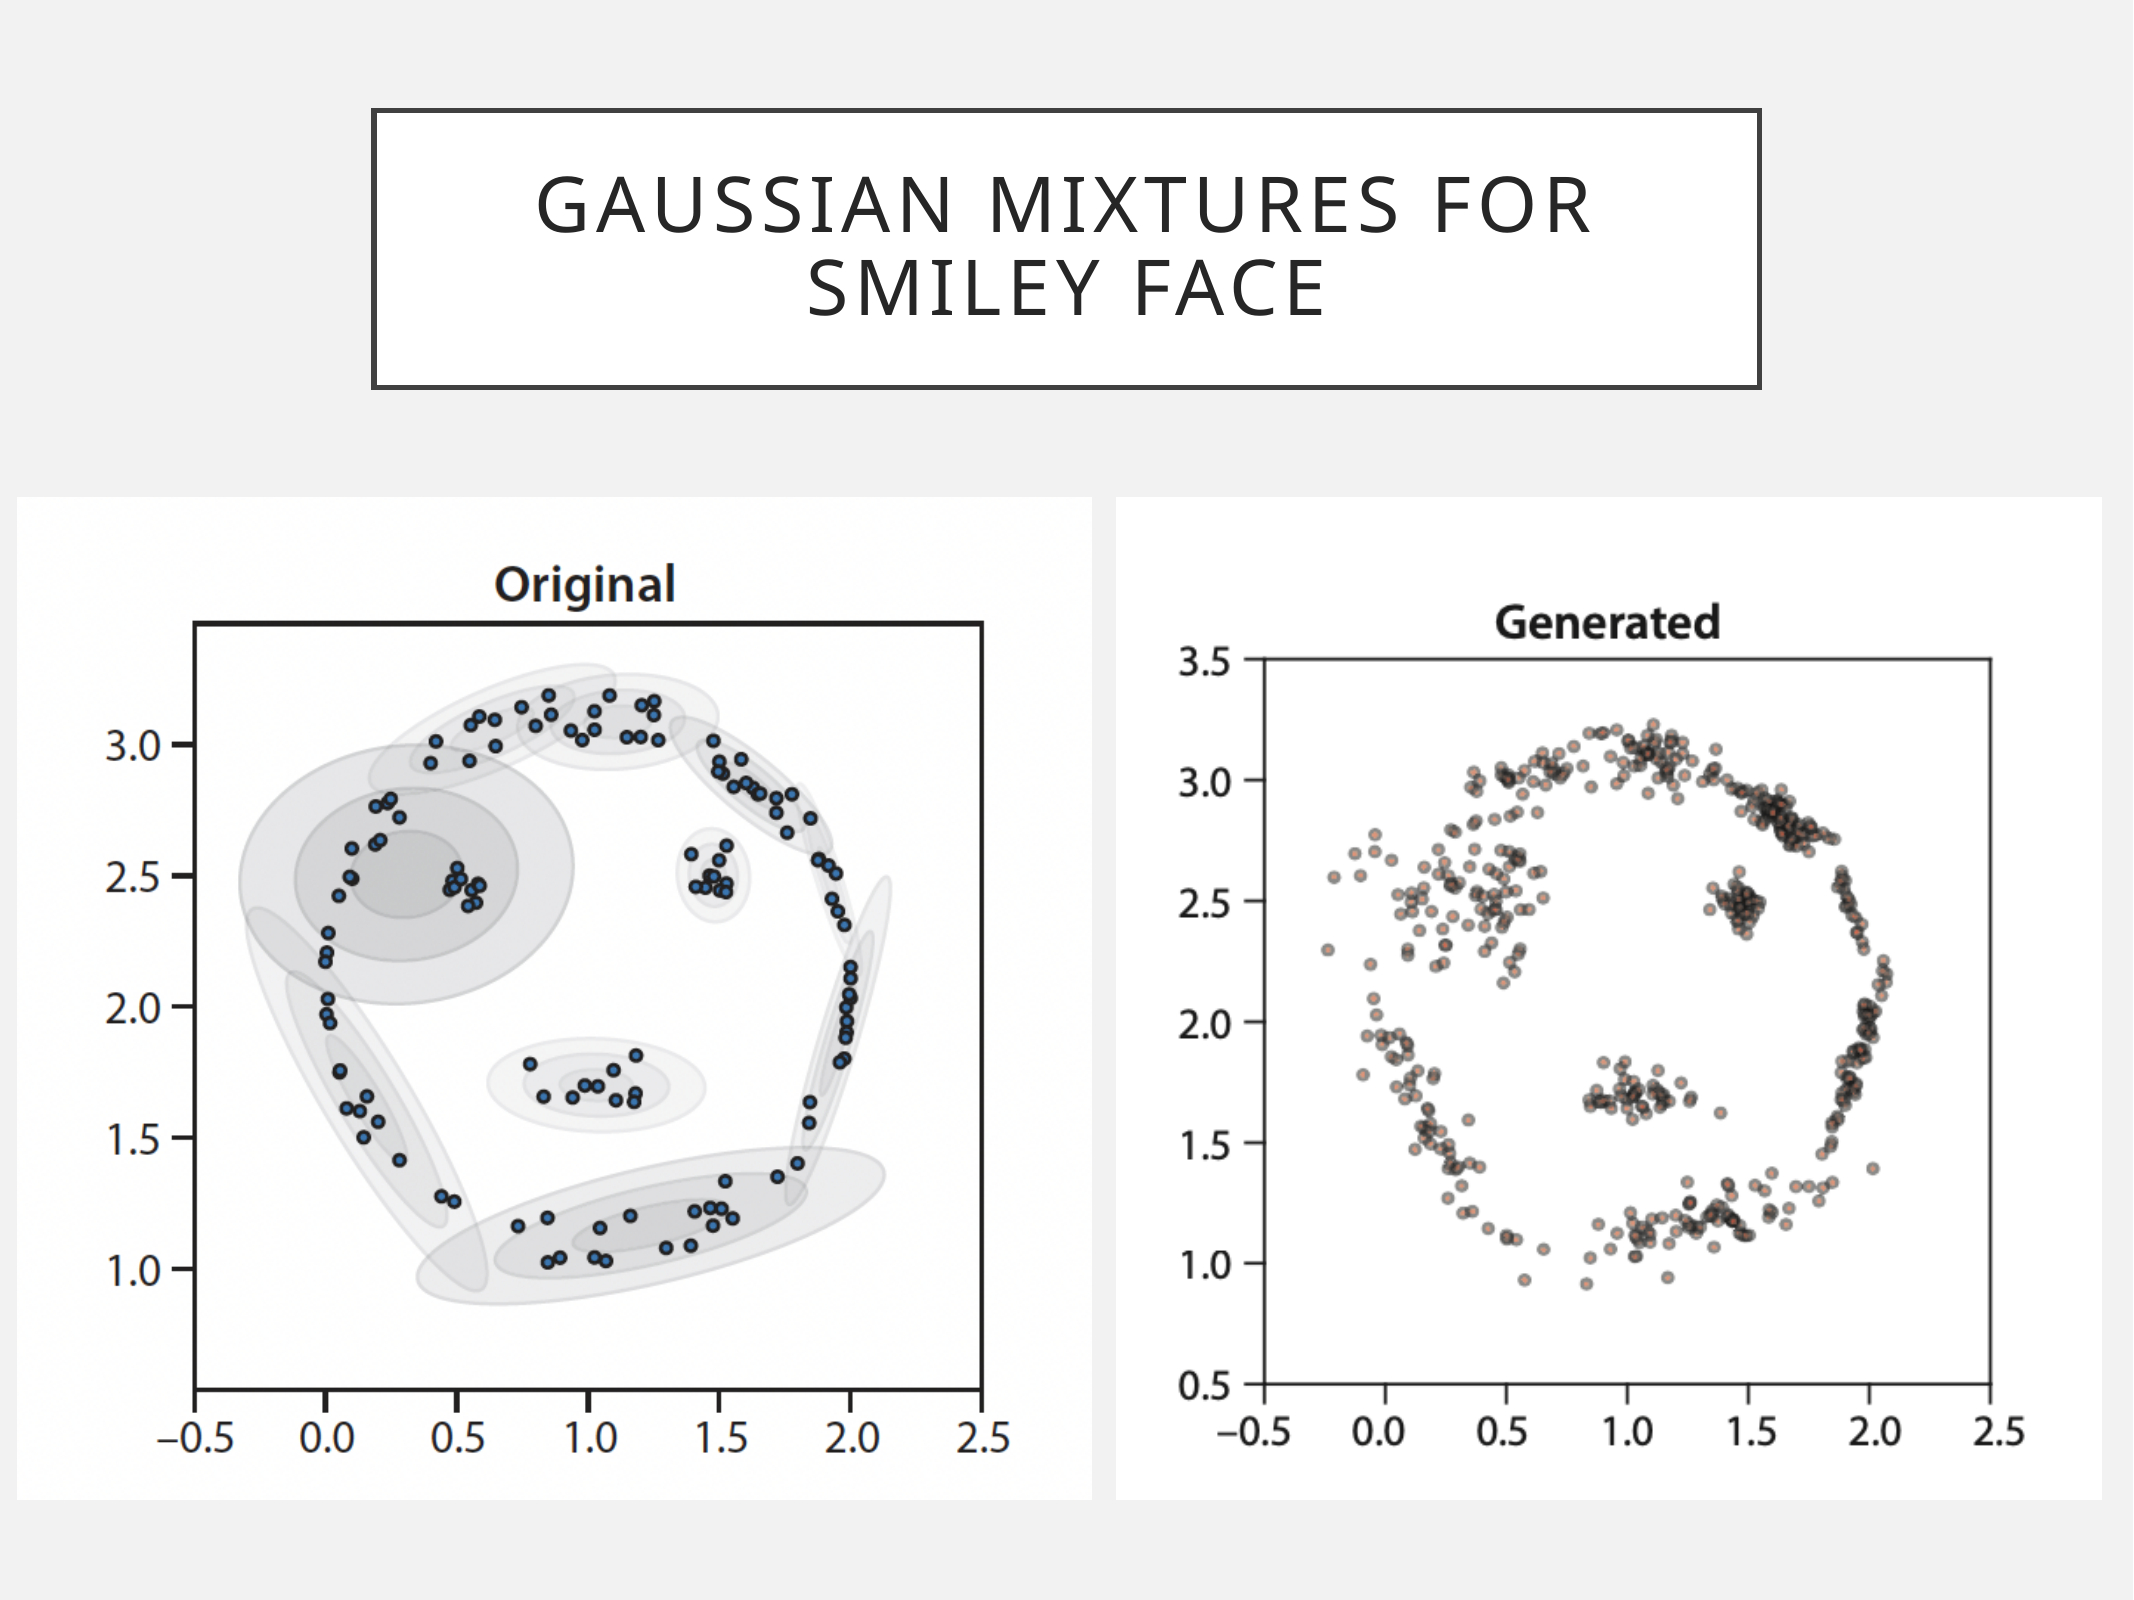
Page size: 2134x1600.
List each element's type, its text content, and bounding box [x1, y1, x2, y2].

title gaussian mixtures for smiley face [371, 108, 1762, 390]
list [17, 497, 1092, 1500]
picture [1116, 497, 2102, 1500]
